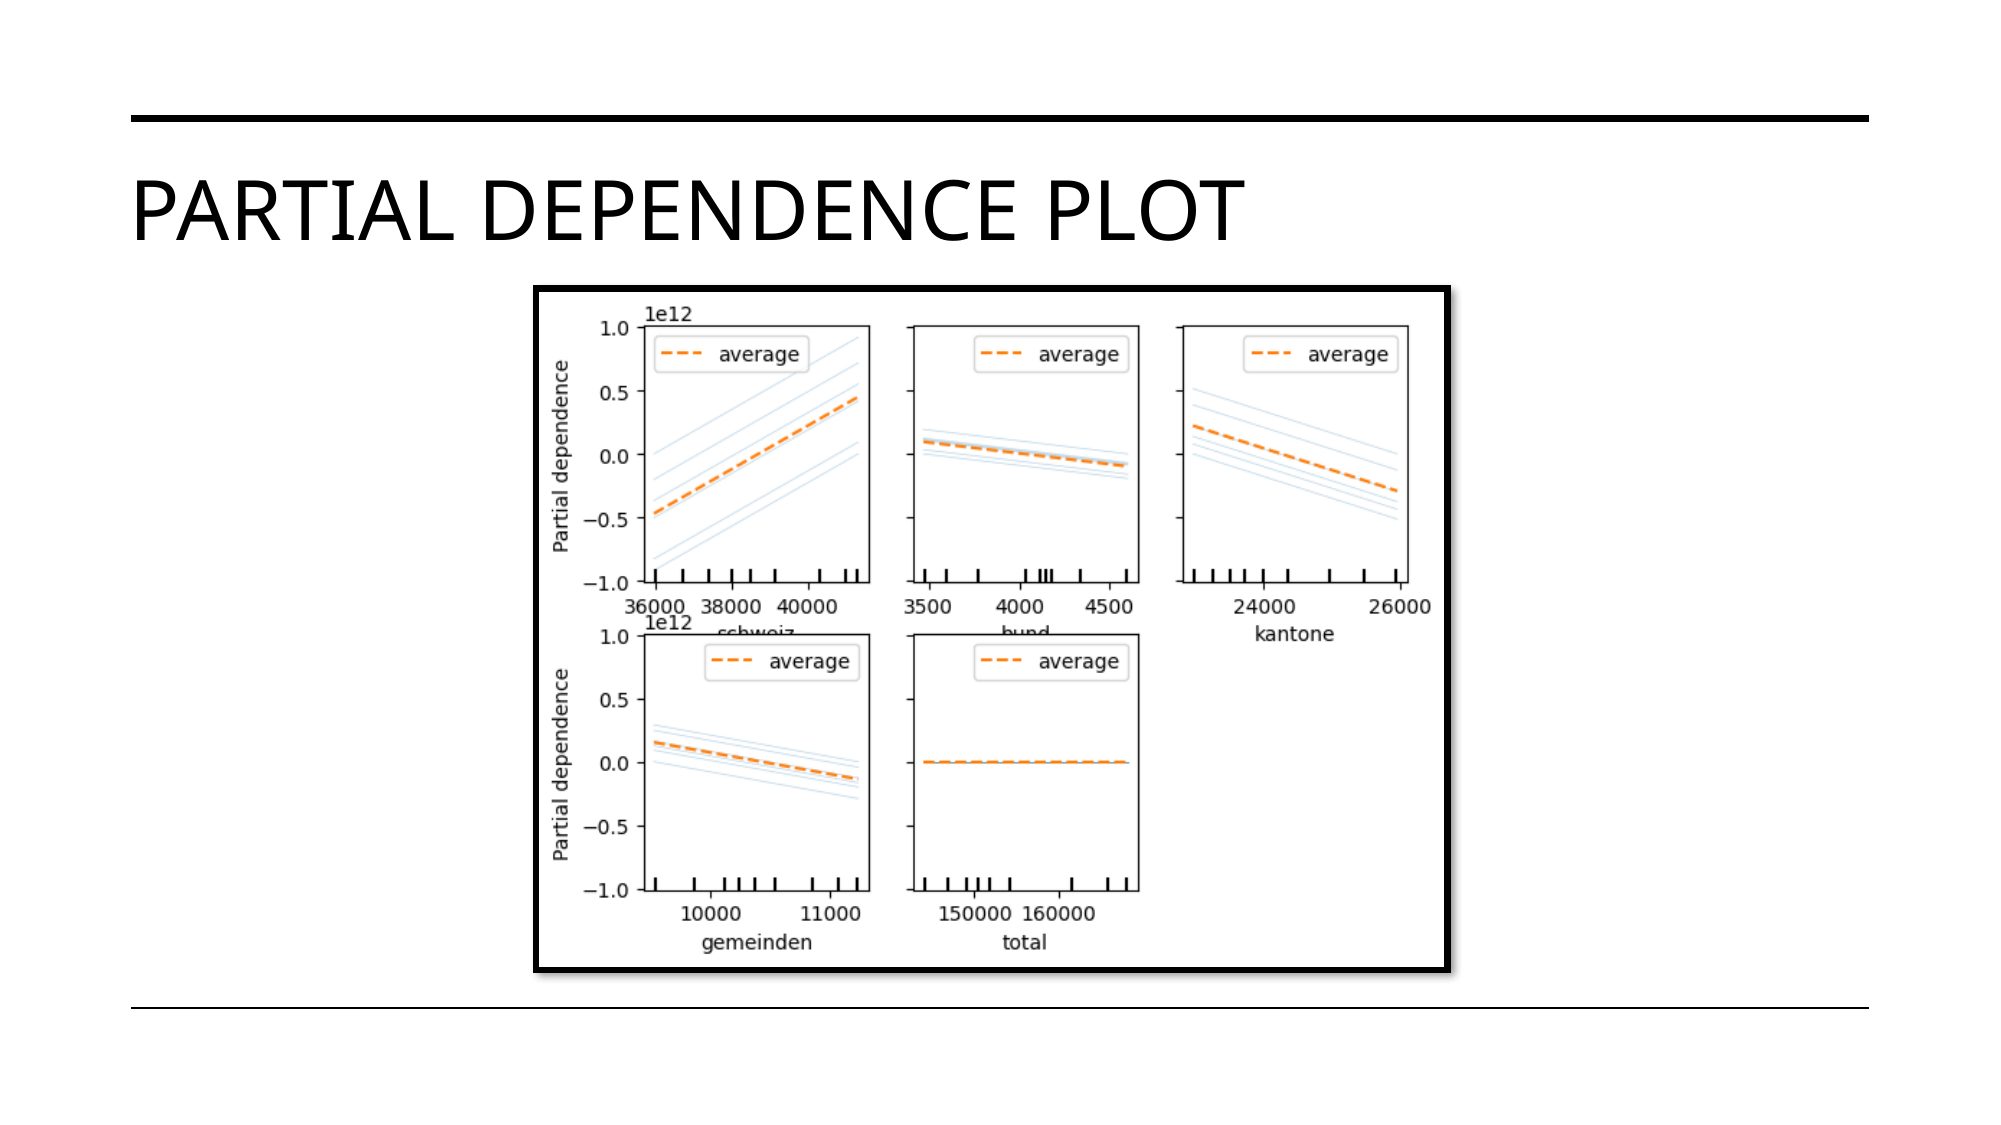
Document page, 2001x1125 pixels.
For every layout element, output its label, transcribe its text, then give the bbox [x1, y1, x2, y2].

title Partial DependeNCE plot [114, 149, 1869, 365]
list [539, 291, 1445, 967]
